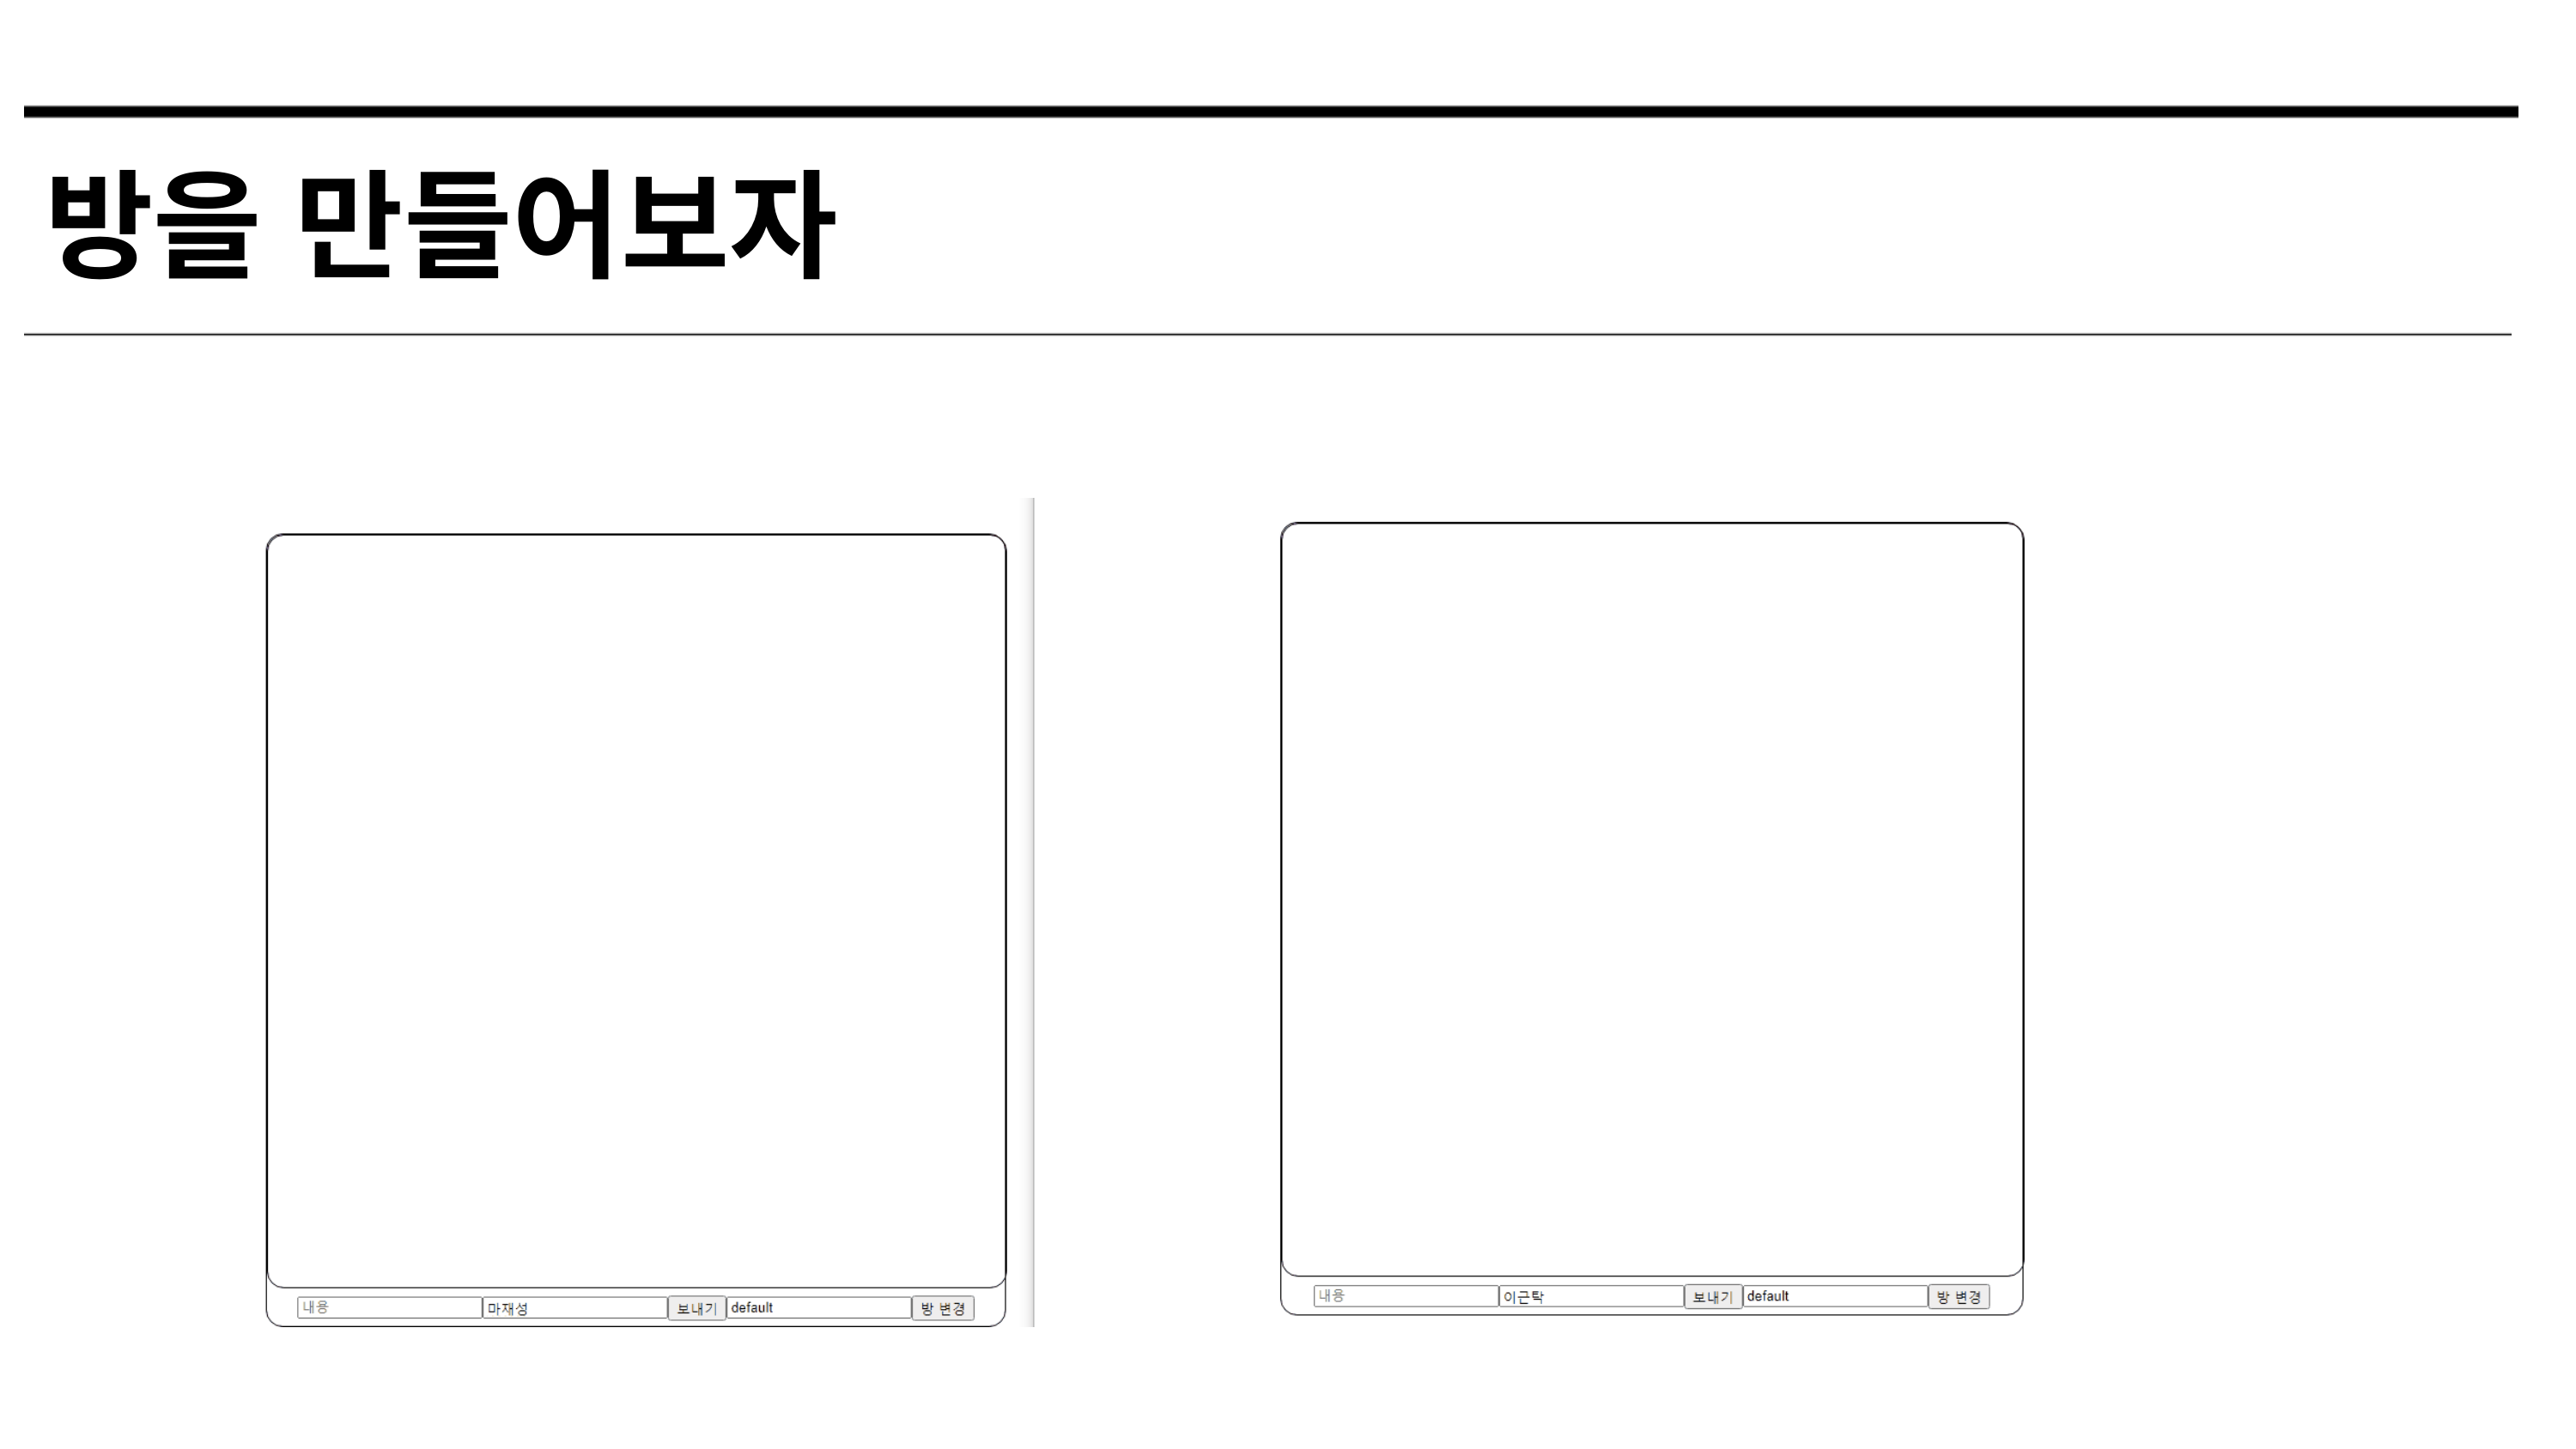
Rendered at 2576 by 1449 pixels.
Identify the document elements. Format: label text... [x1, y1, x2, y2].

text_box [24, 331, 2512, 338]
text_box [23, 89, 2519, 135]
text_box 방을 만들어보자 [32, 144, 1578, 300]
picture [257, 498, 2083, 1327]
